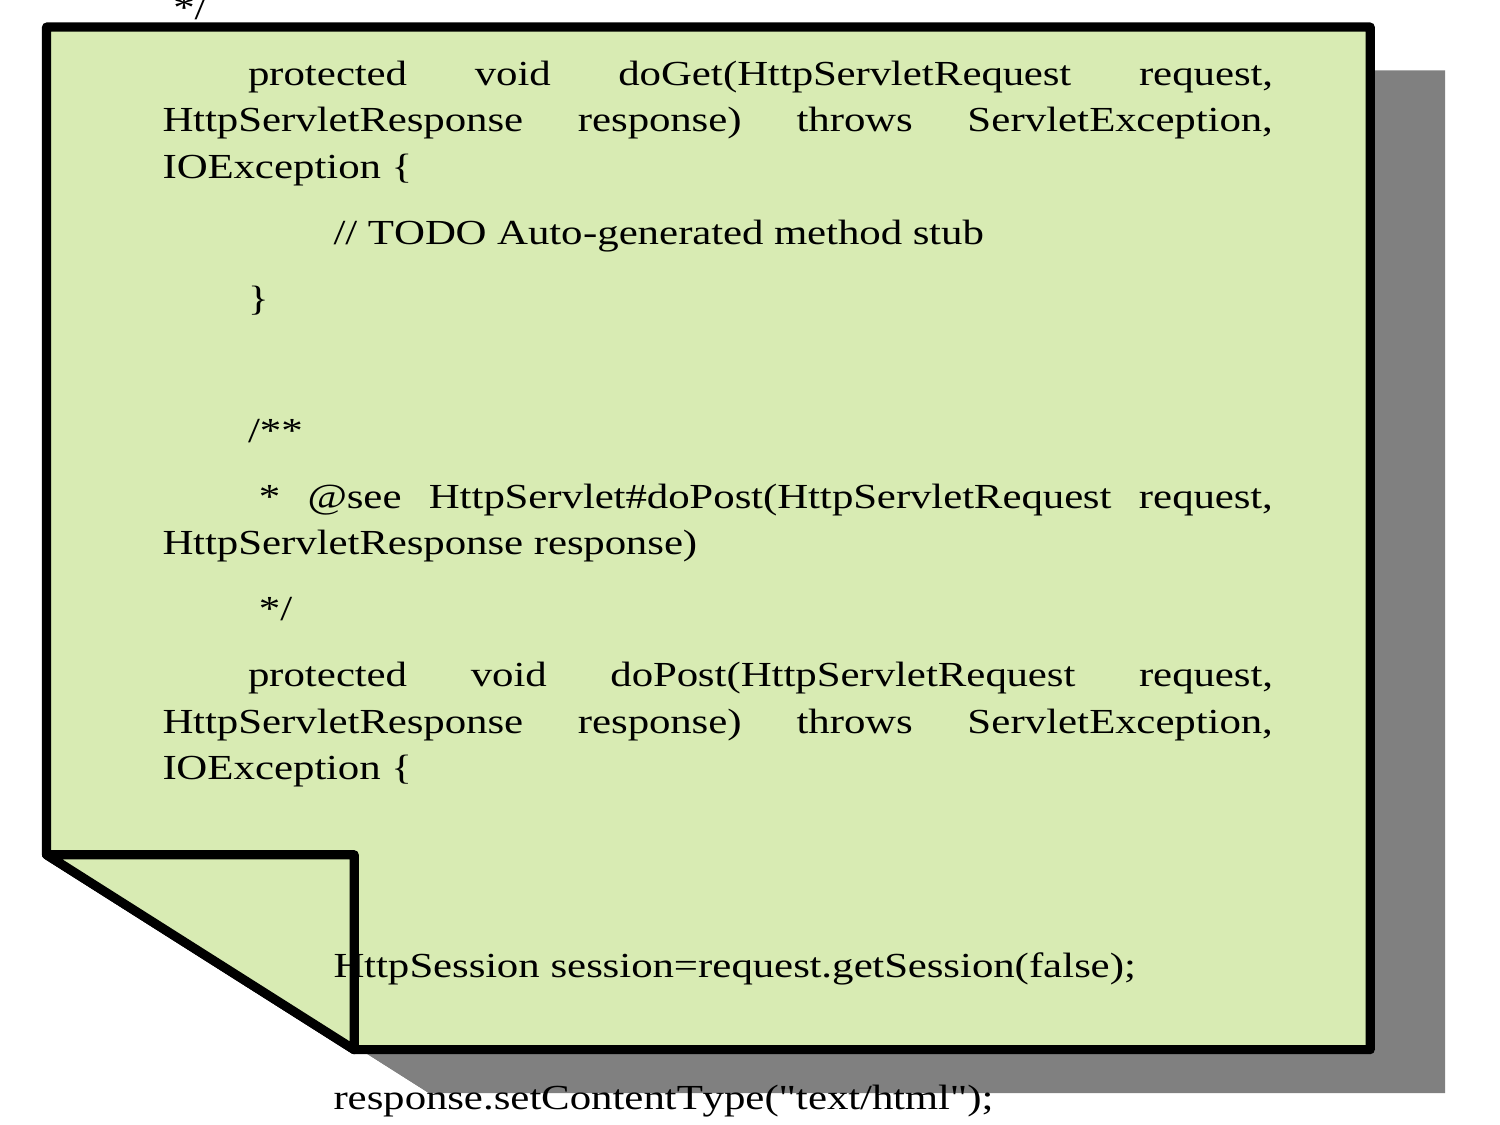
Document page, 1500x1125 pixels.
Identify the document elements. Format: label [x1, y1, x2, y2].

picture [162, 0, 1276, 1125]
